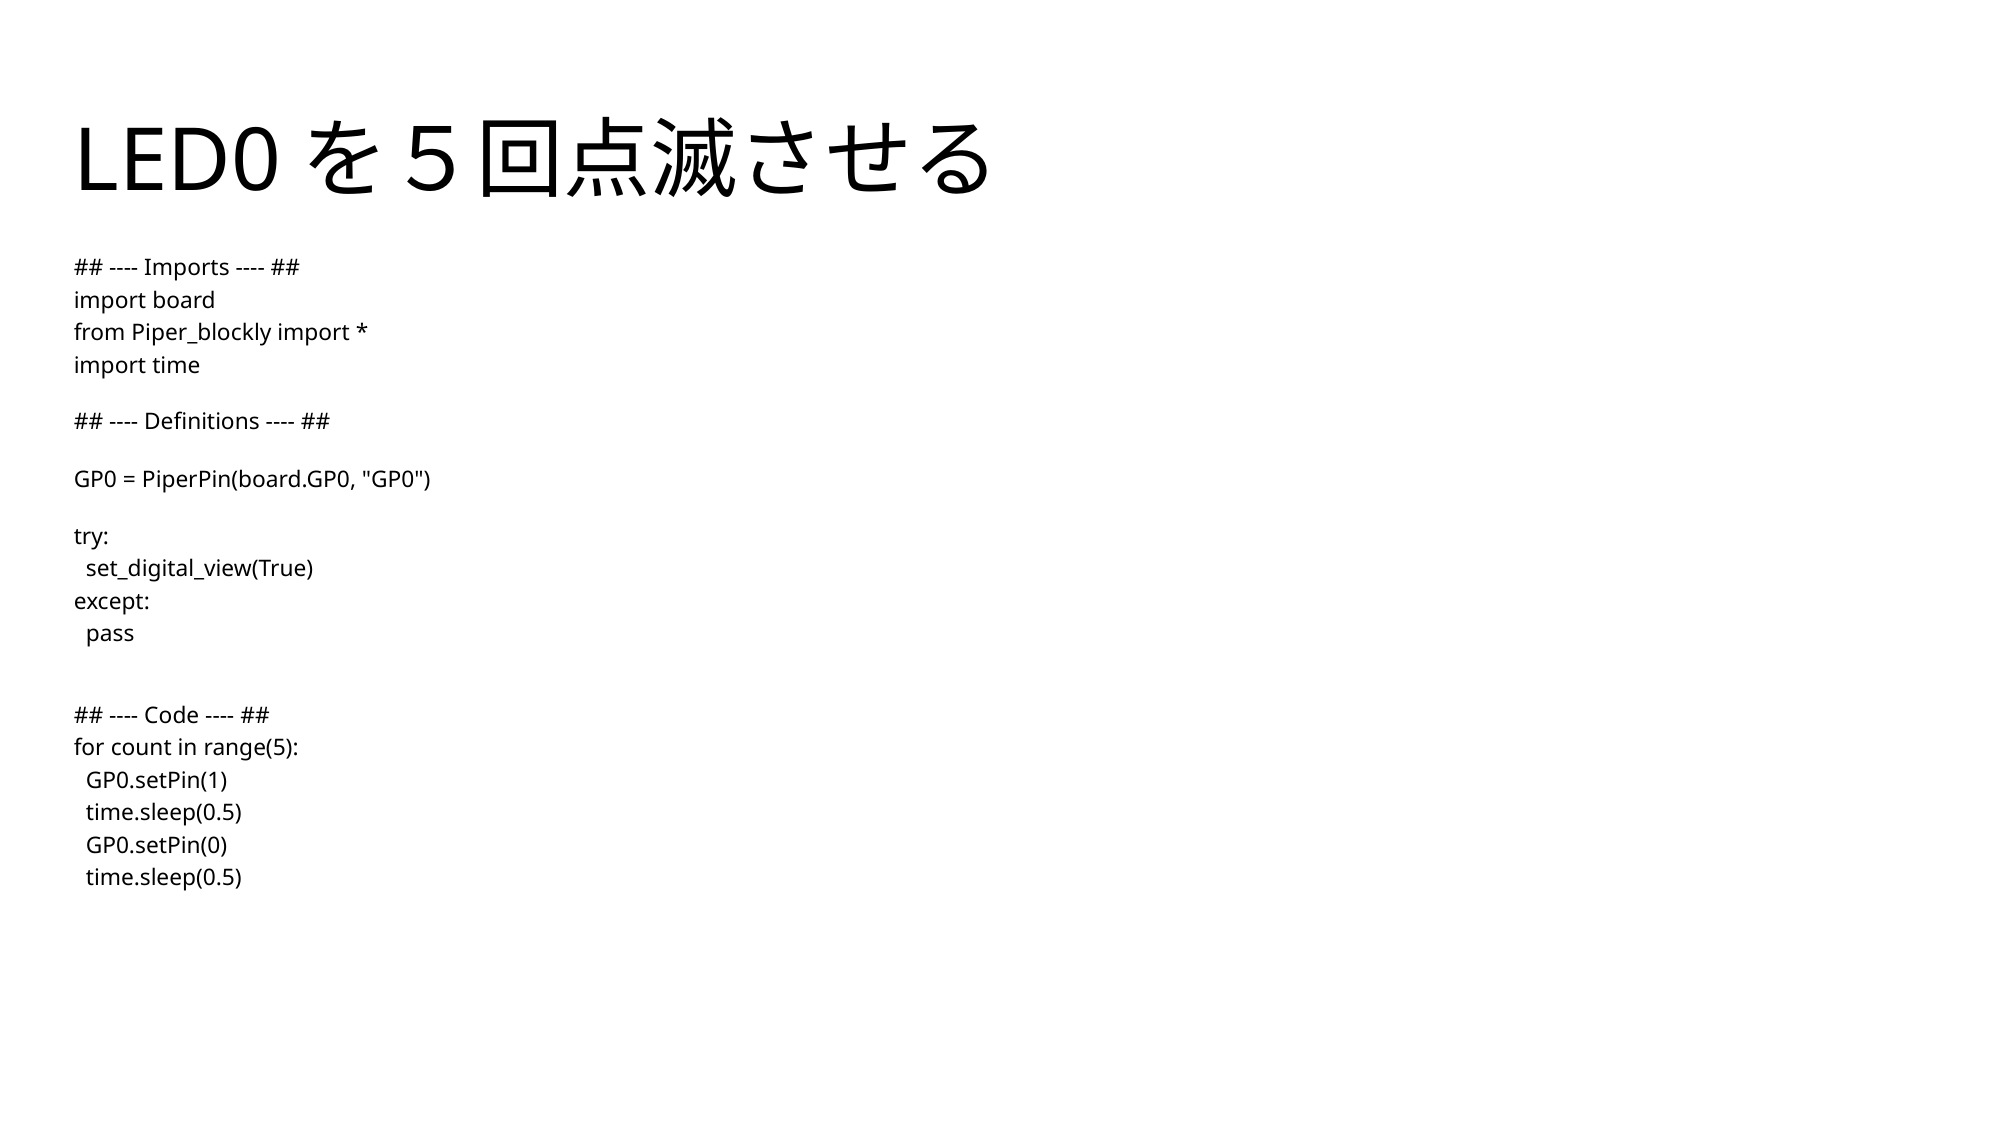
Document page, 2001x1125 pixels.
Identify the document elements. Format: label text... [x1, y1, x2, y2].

list ## ---- Imports ---- ## import board from Piper_blockly import * import time ## ---- Definitions ---- ## GP0 = PiperPin(board.GP0, "GP0") try: set_digital_view(True) except: pass ## ---- Code ---- ## for count in range(5): GP0.setPin(1) time.sleep(0.5) GP0.setPin(0) time.sleep(0.5) [58, 248, 1784, 963]
title LED0を５回点滅させる [58, 107, 1612, 218]
